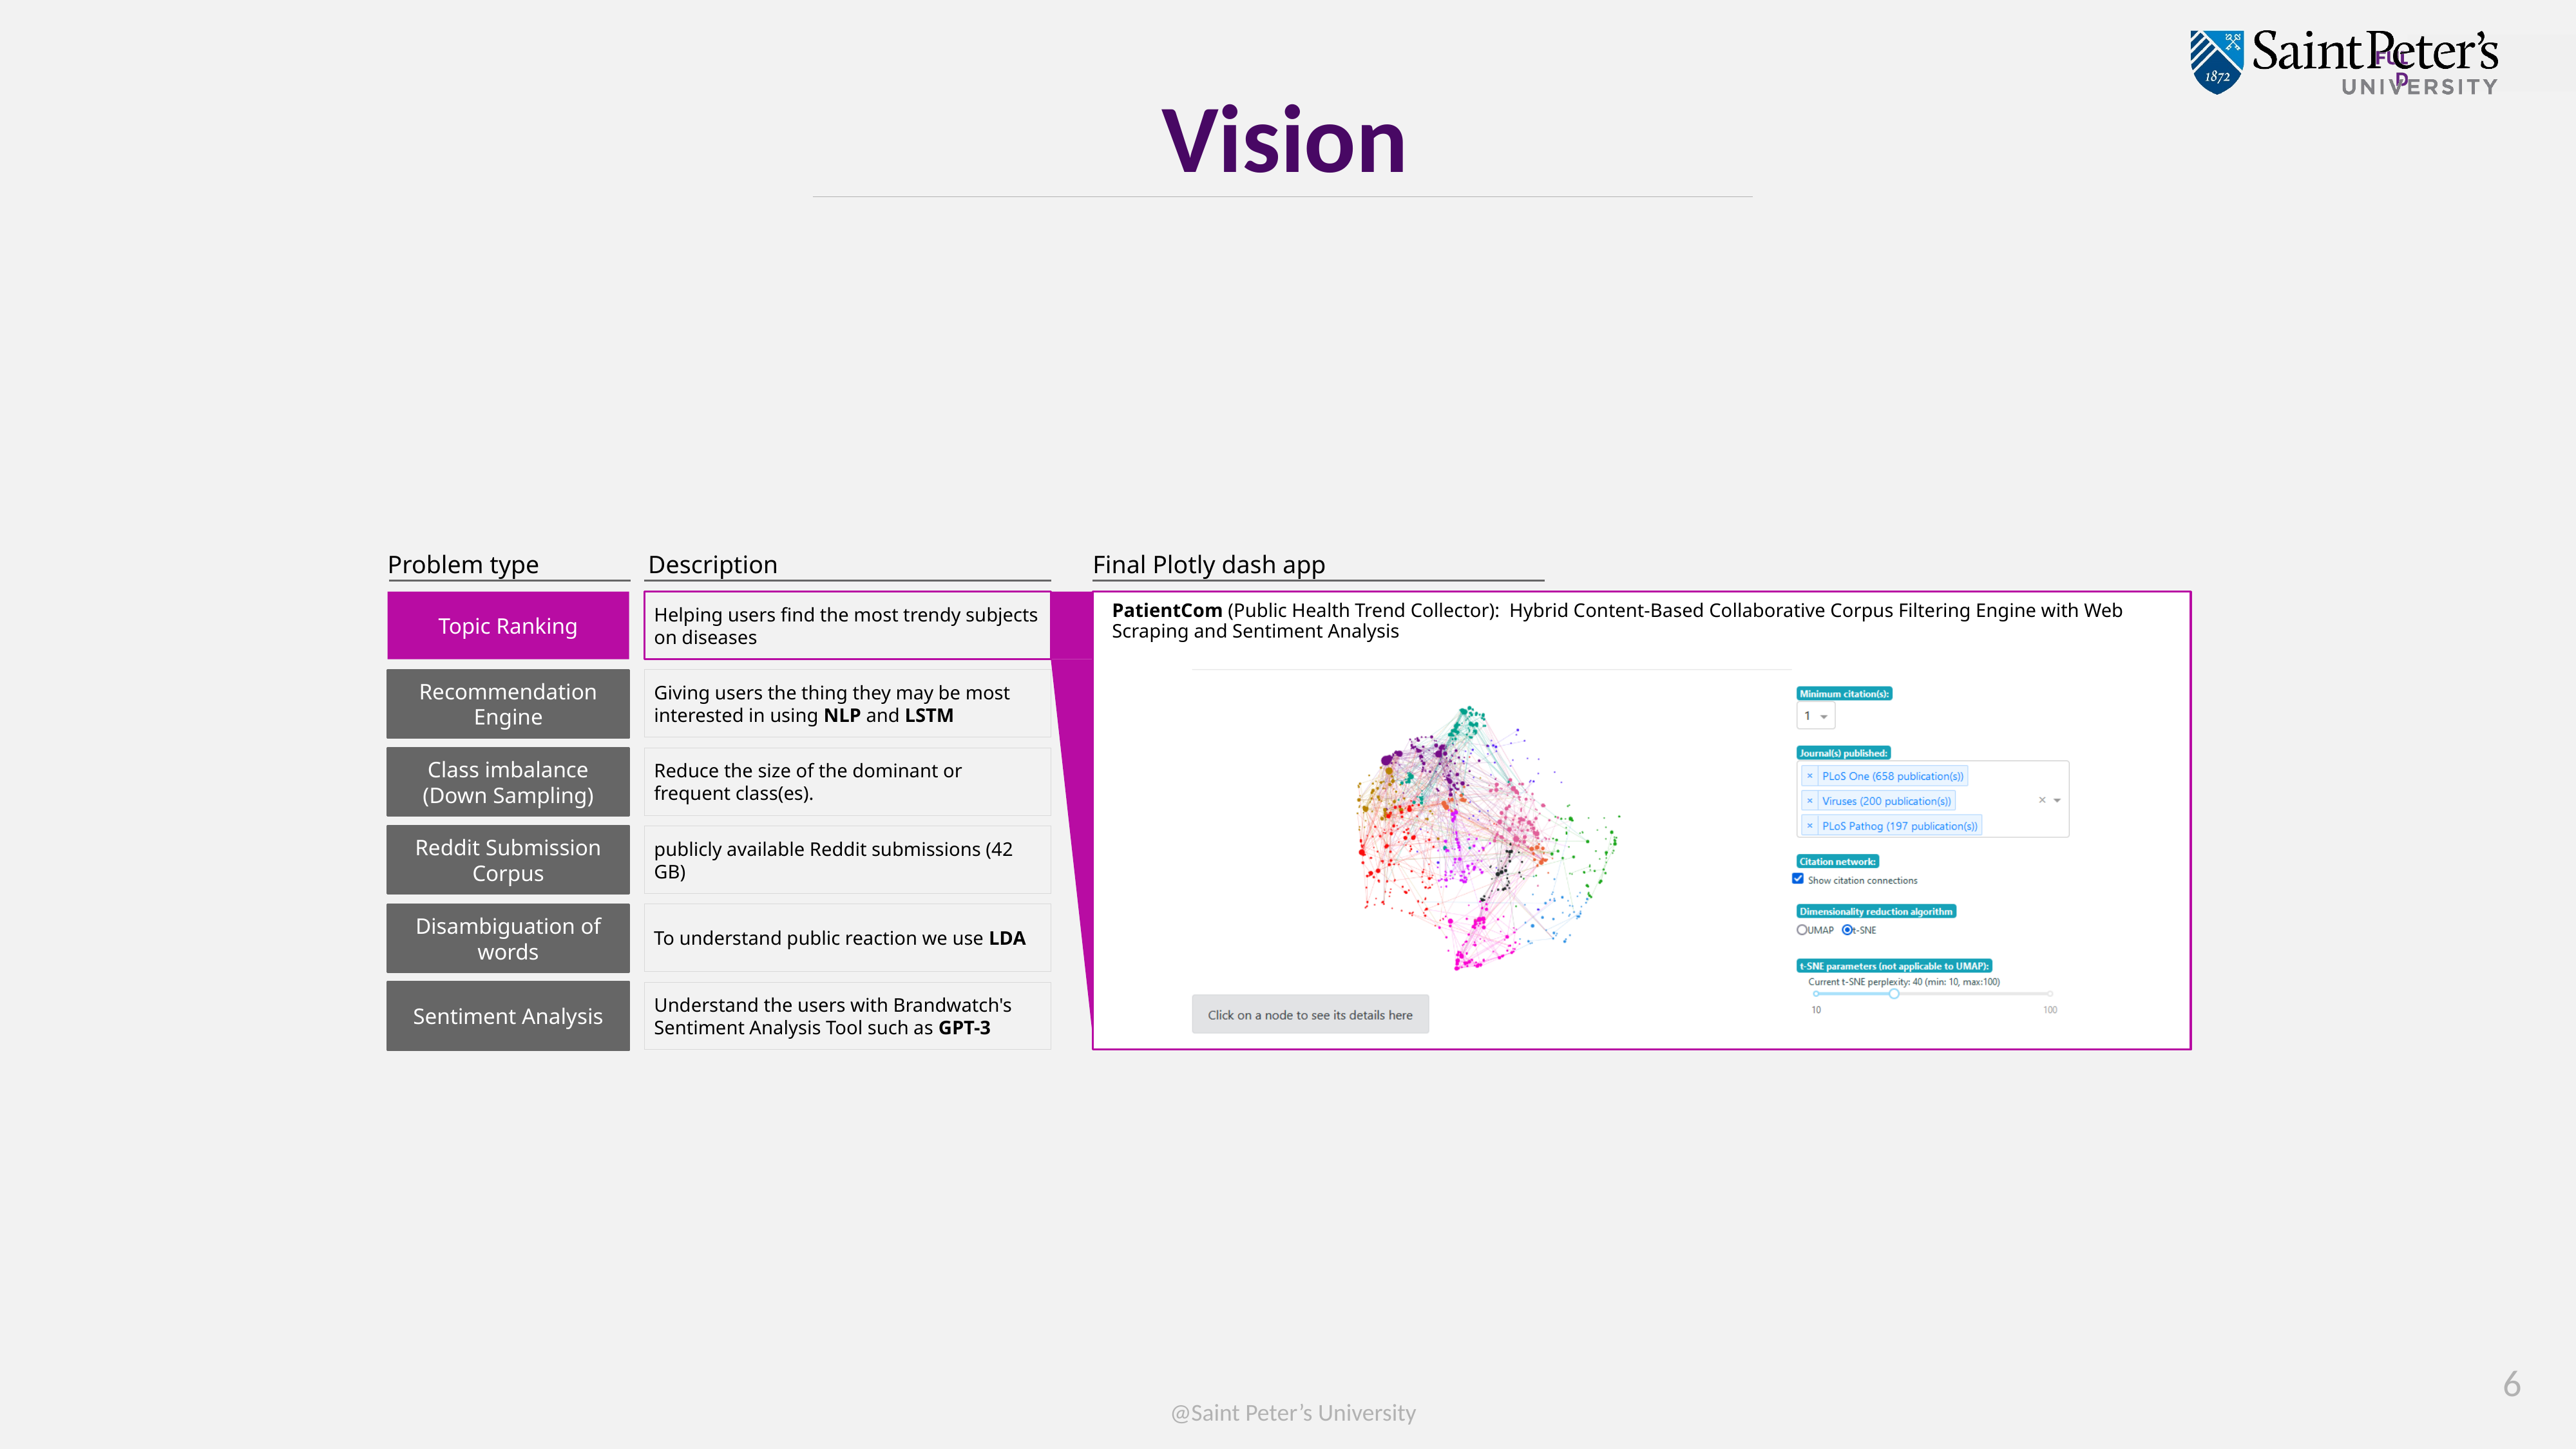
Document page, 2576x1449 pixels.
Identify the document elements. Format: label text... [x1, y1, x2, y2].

picture [1178, 658, 2081, 1041]
text_box @Saint Peter’s University [858, 1392, 1728, 1428]
slide_number 6 [1951, 1343, 2532, 1421]
list Vision [671, 84, 1899, 197]
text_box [387, 538, 2191, 1050]
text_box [2155, 13, 2576, 100]
